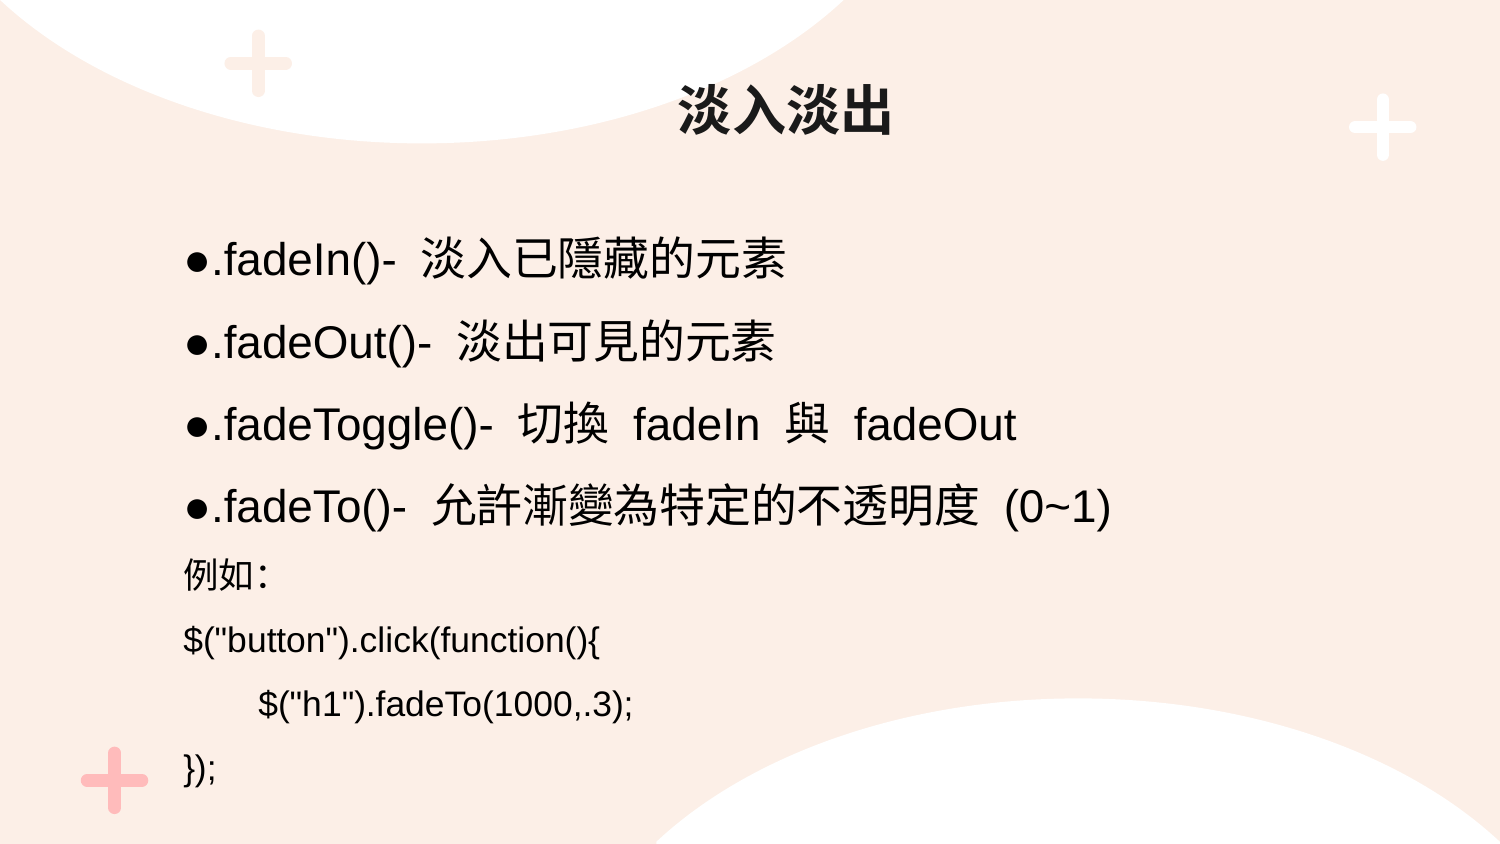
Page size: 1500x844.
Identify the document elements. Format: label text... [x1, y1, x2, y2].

title 淡入淡出 [115, 67, 1383, 163]
list ●.fadeIn()- 淡入已隱藏的元素 ●.fadeOut()- 淡出可見的元素 ●.fadeToggle()- 切換 fadeIn 與 fadeOut ●.fadeTo()- 允許漸變為特定的不透明度 (0~1) 例如： $("button").click(function(){ $("h1").fadeTo(1000,.3); }); [183, 172, 1408, 793]
